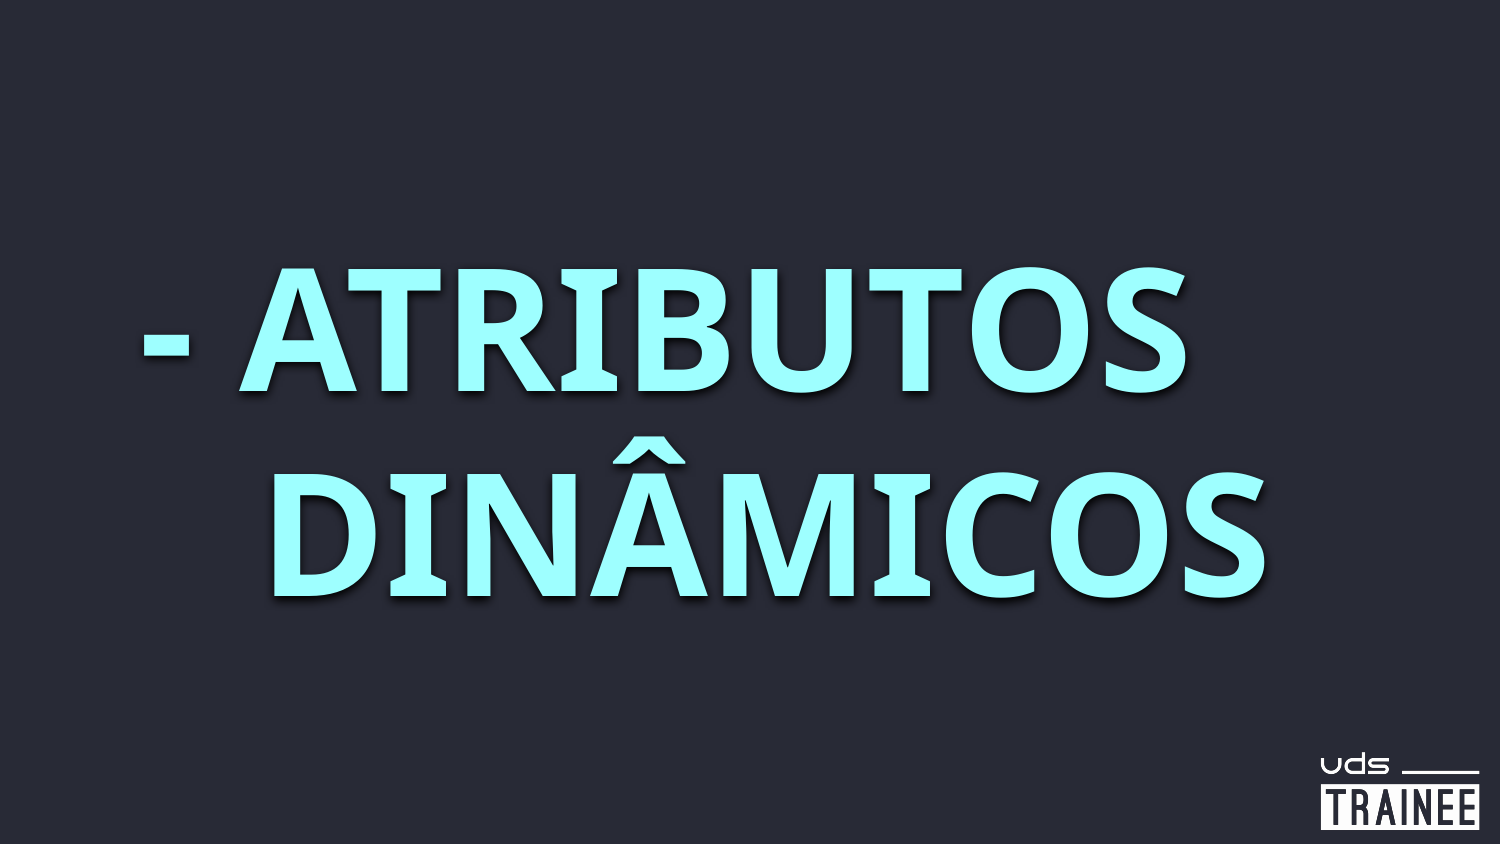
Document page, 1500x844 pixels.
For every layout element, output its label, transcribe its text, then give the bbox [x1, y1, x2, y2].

picture [1313, 747, 1487, 835]
text_box - ATRIBUTOS DINÂMICOS [124, 205, 1376, 638]
